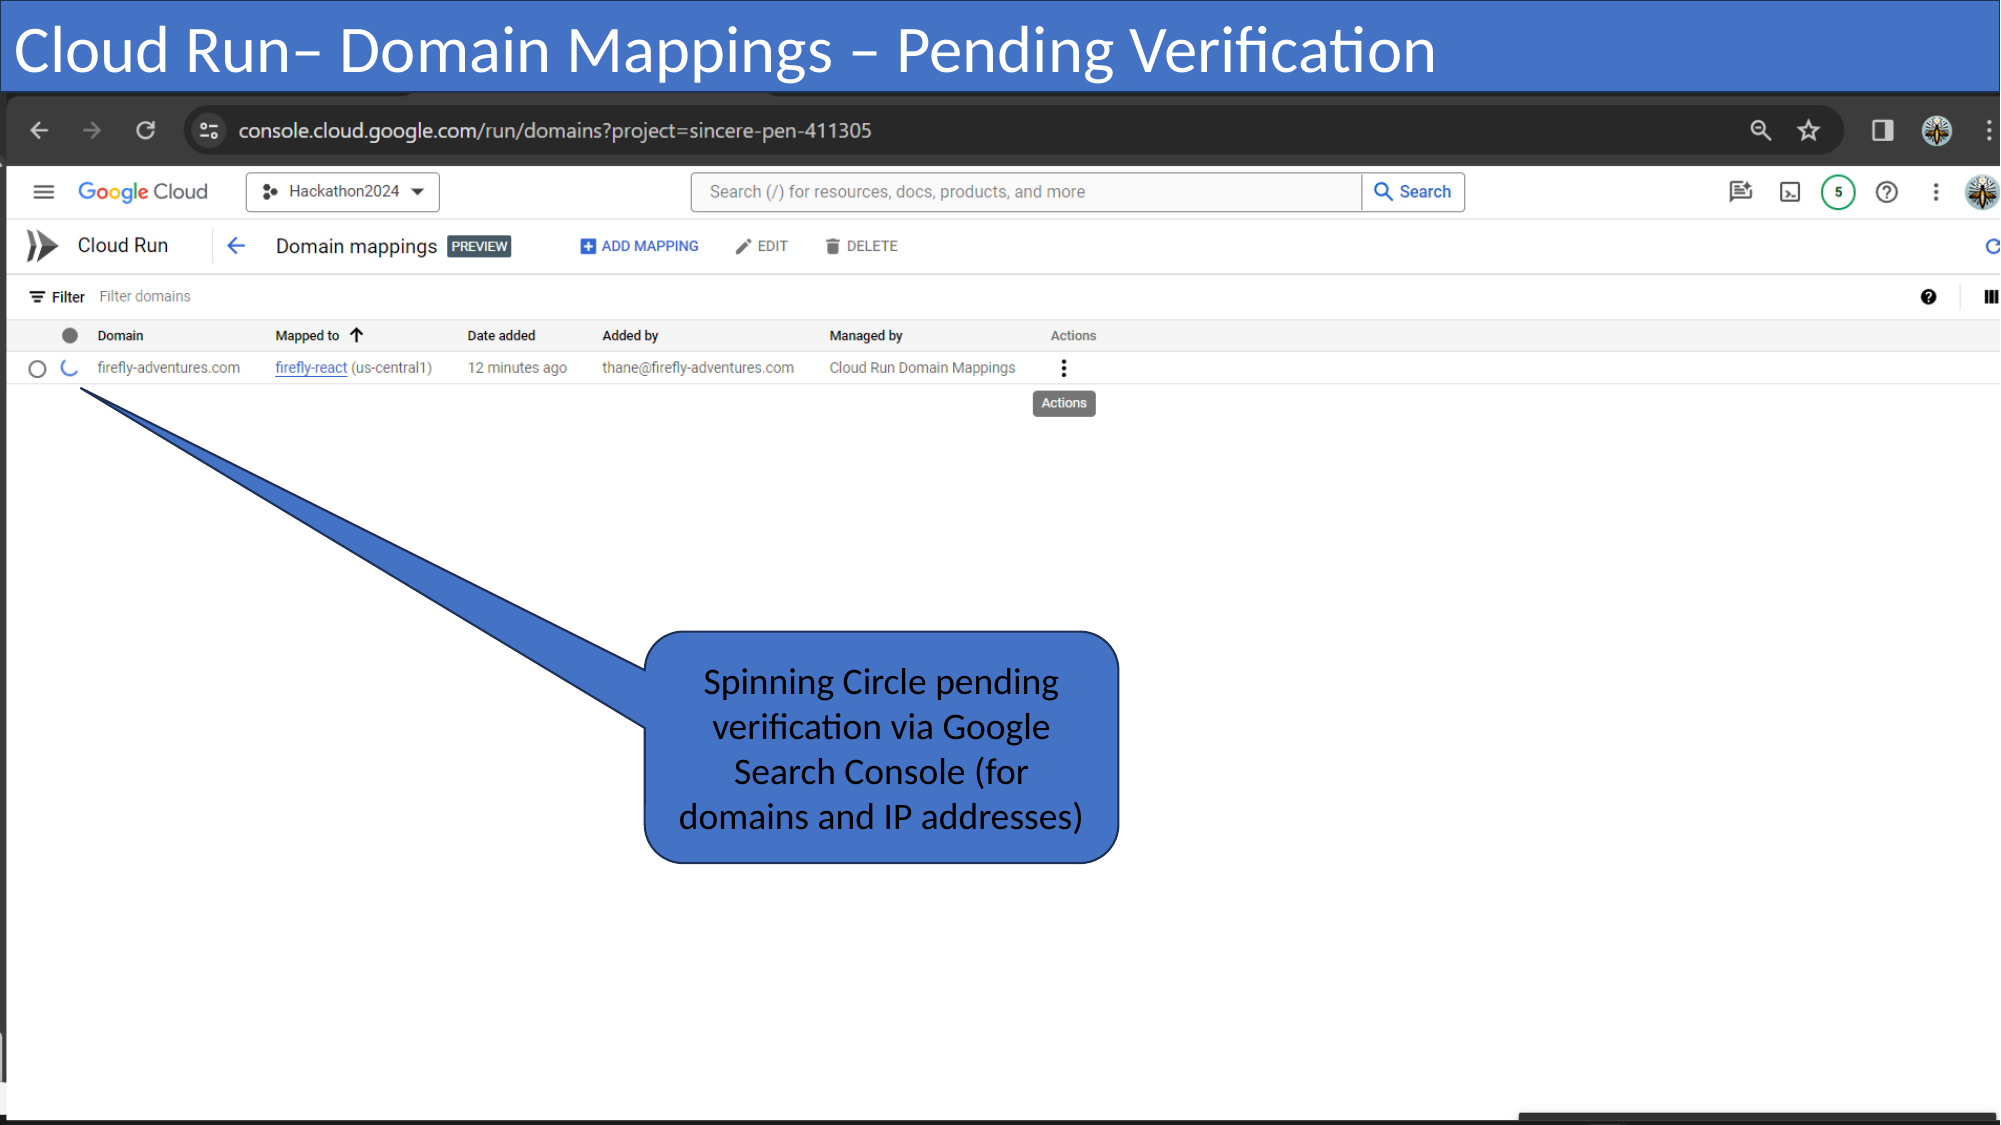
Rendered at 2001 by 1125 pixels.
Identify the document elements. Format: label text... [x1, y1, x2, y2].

picture [0, 79, 2000, 1125]
text_box Cloud Run– Domain Mappings – Pending Verification [0, 0, 2000, 79]
